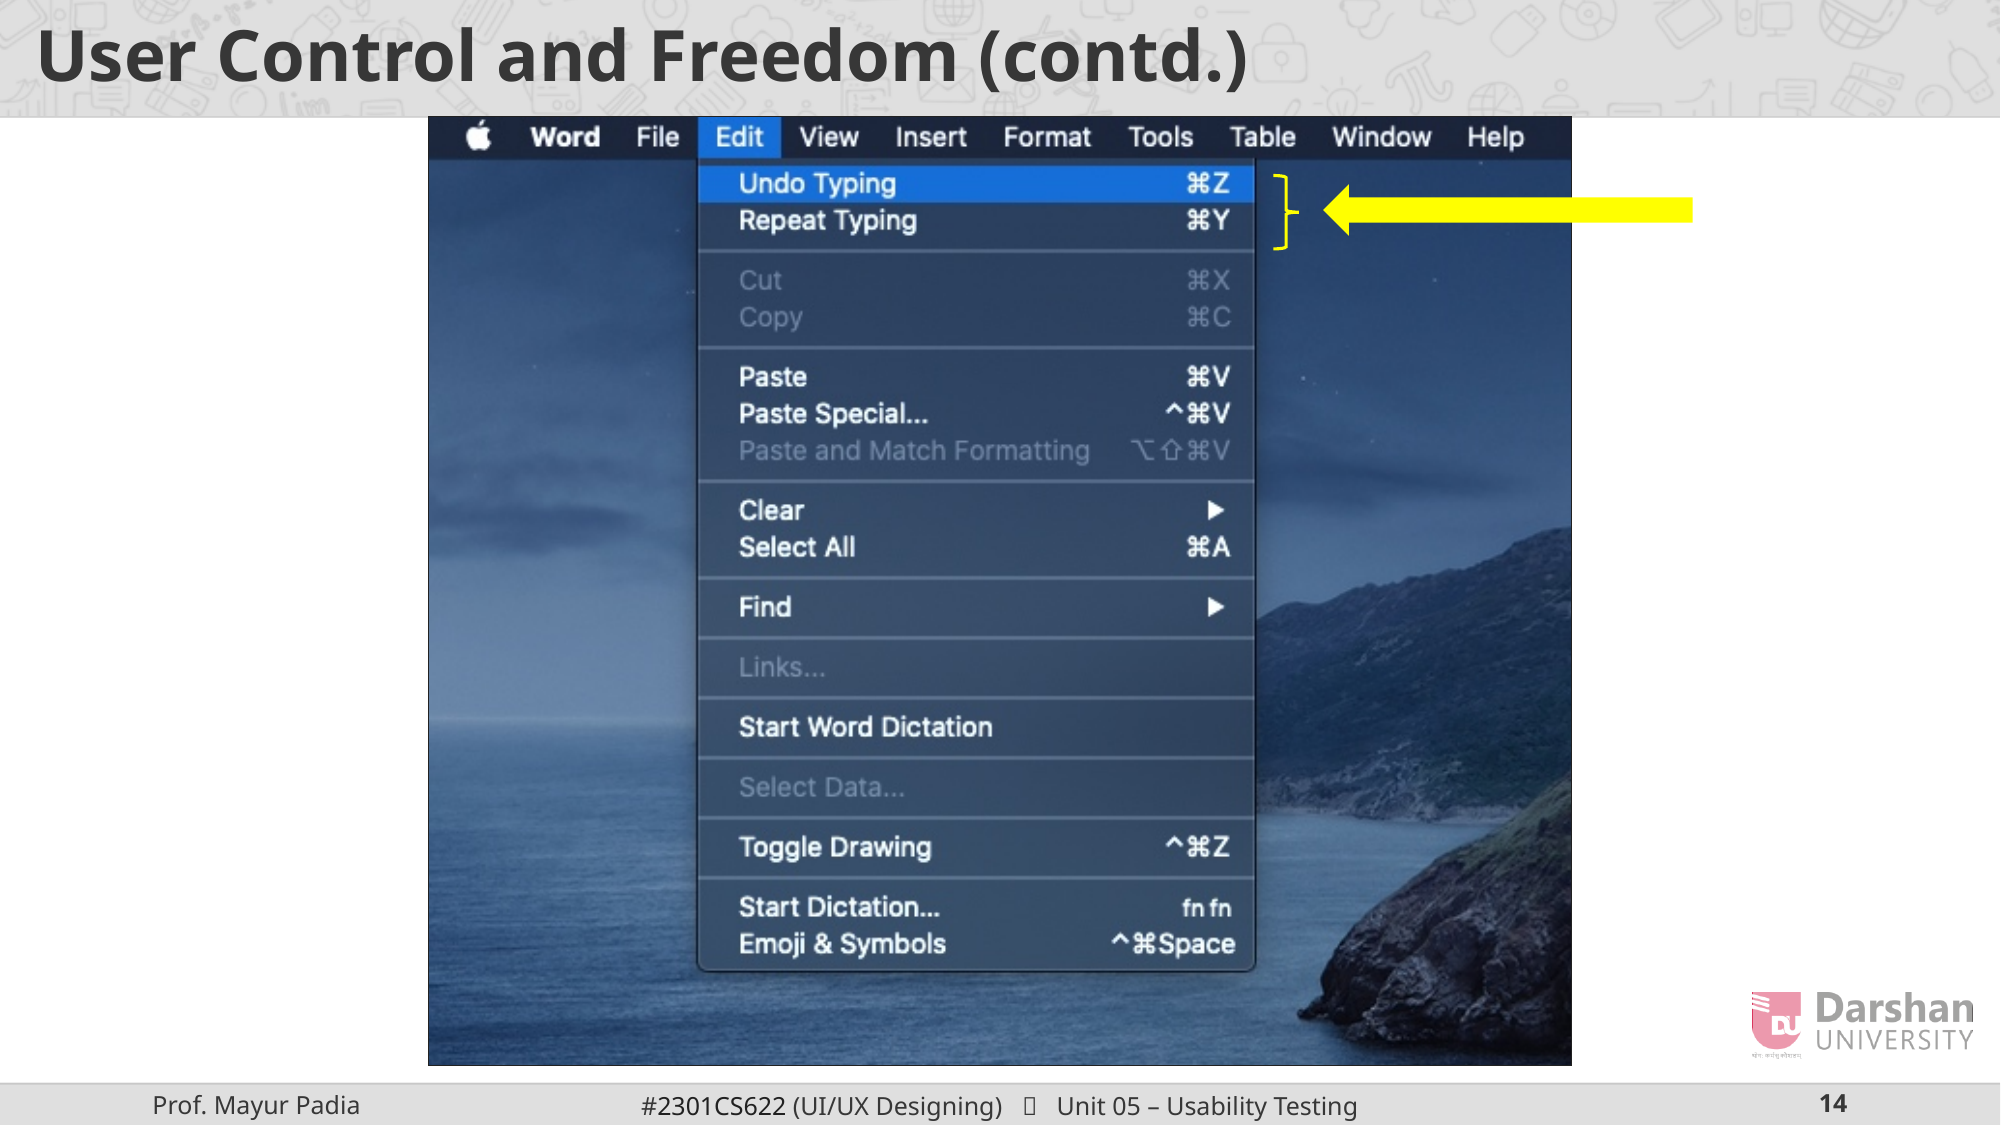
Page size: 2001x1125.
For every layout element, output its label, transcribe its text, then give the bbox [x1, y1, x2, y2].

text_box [1273, 175, 1692, 249]
title User Control and Freedom (contd.) [0, 0, 2000, 117]
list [427, 116, 1572, 1066]
